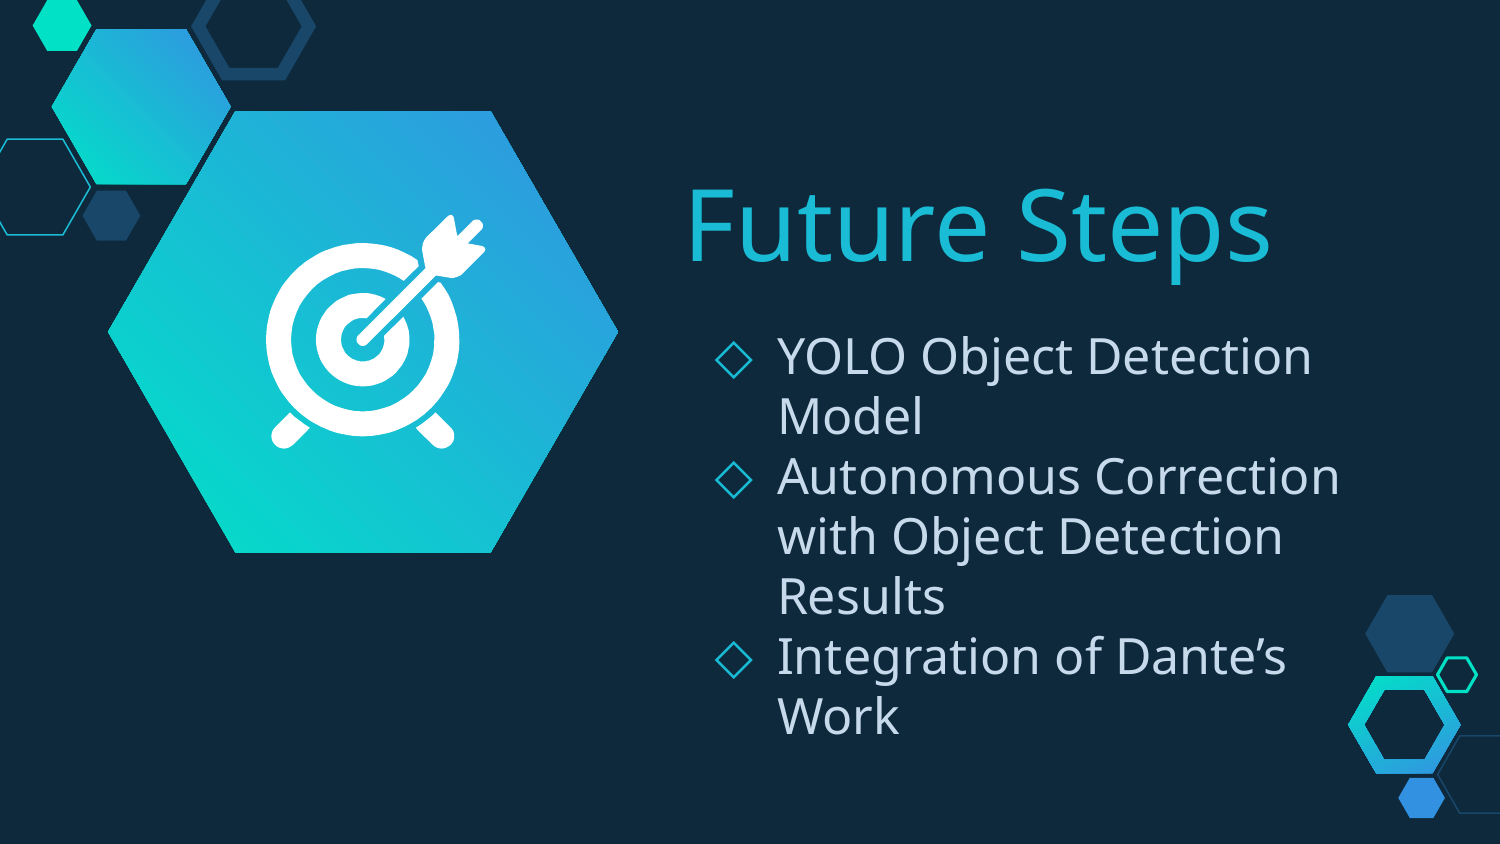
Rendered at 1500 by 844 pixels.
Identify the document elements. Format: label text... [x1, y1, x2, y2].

title Future Steps [668, 146, 1488, 337]
text_box [108, 111, 618, 553]
text_box [32, 0, 92, 51]
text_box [265, 214, 486, 449]
subtitle YOLO Object Detection Model Autonomous Correction with Object Detection Results Integration of Dante’s Work [687, 309, 1399, 751]
